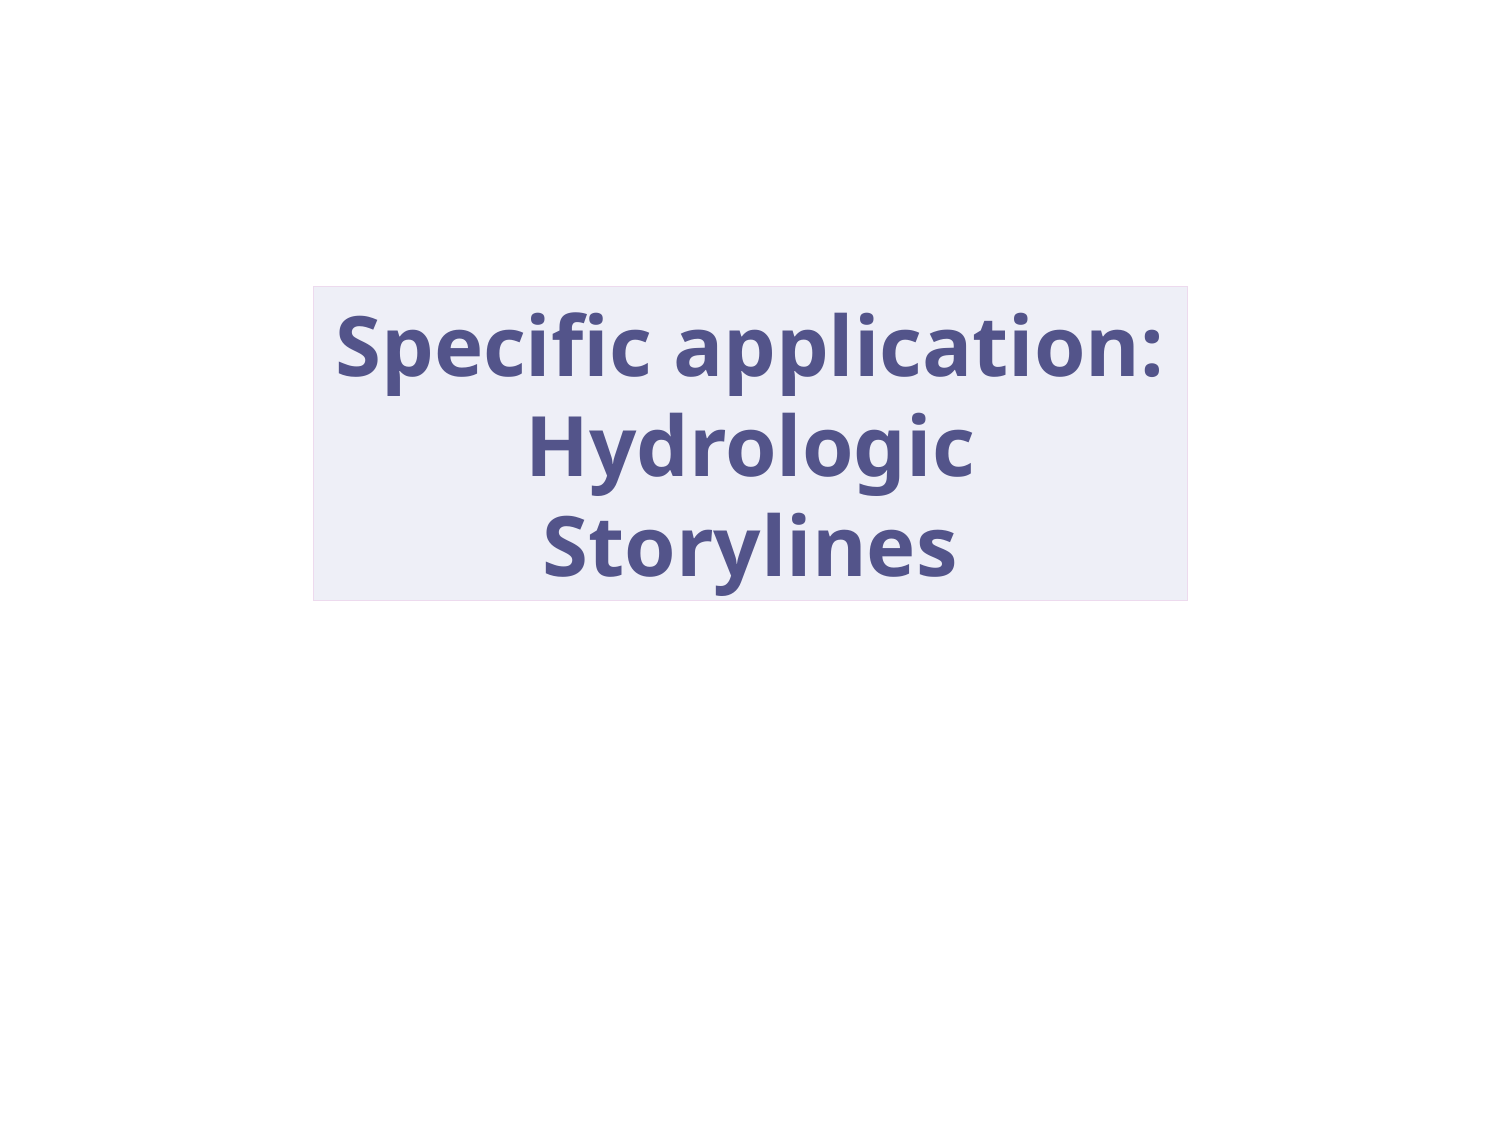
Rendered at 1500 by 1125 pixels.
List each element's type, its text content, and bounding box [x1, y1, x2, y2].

text_box Specific application: Hydrologic Storylines [313, 286, 1188, 601]
